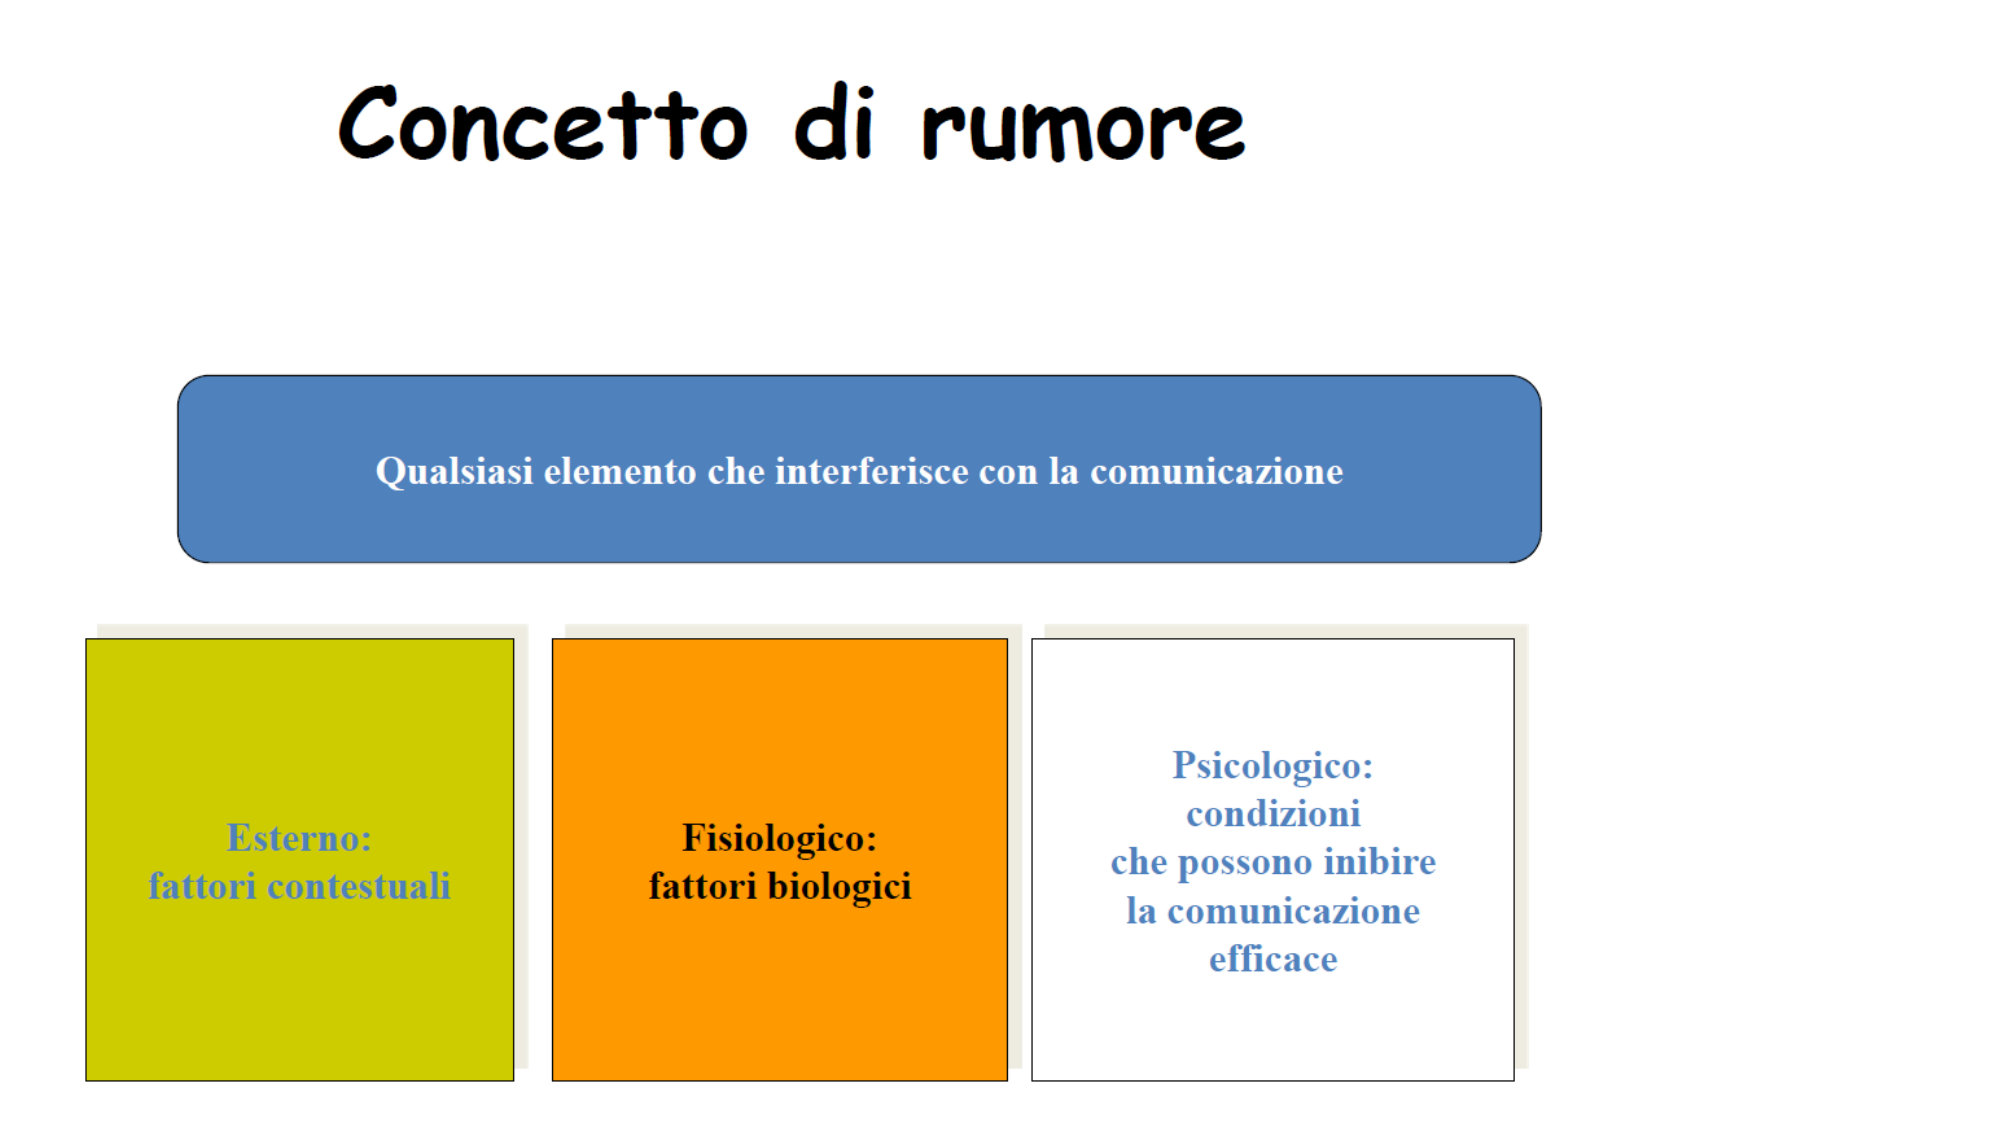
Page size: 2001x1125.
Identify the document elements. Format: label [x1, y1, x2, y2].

picture [56, 28, 1560, 1096]
